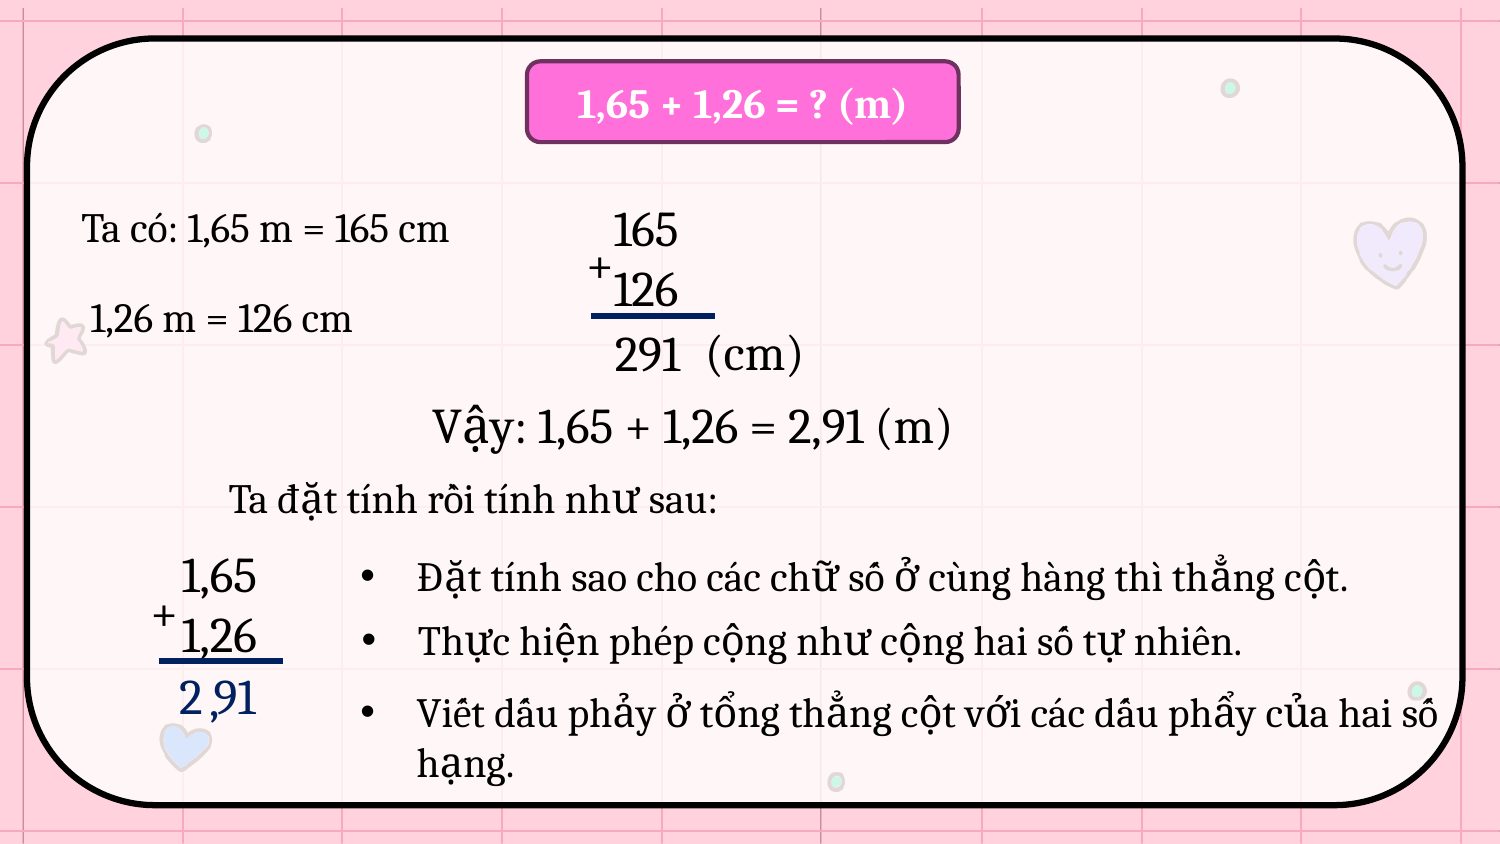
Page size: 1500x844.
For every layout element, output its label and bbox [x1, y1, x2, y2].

text_box [0, 0, 1500, 844]
text_box [135, 534, 477, 672]
text_box [570, 188, 908, 326]
